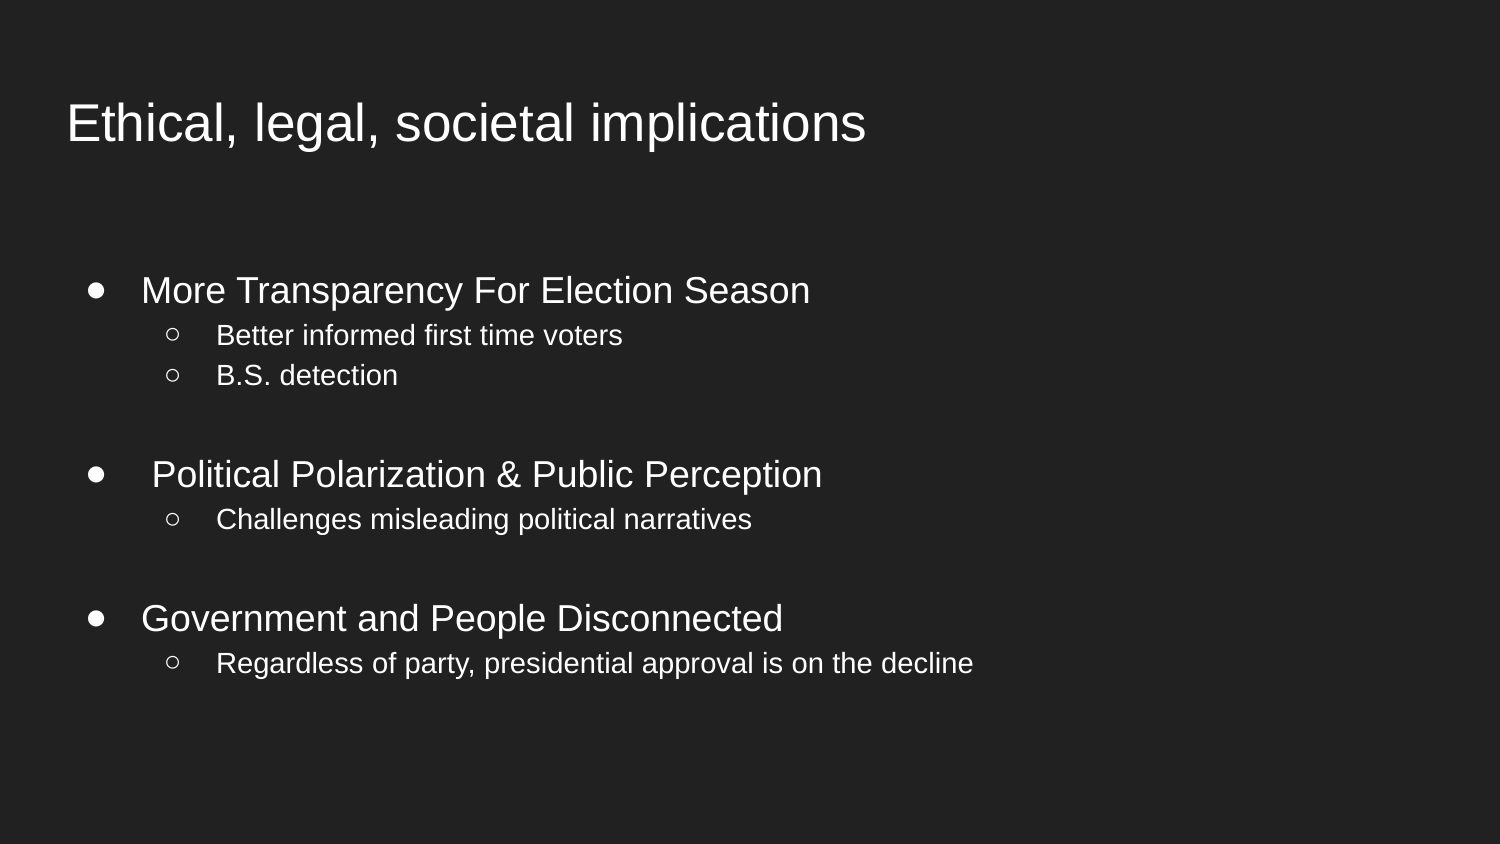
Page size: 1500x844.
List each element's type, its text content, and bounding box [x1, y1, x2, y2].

title Ethical, legal, societal implications [51, 72, 1449, 167]
list More Transparency For Election Season Better informed first time voters B.S. detection Political Polarization & Public Perception Challenges misleading political narratives Government and People Disconnected Regardless of party, presidential approval is on the decline [51, 189, 1449, 750]
